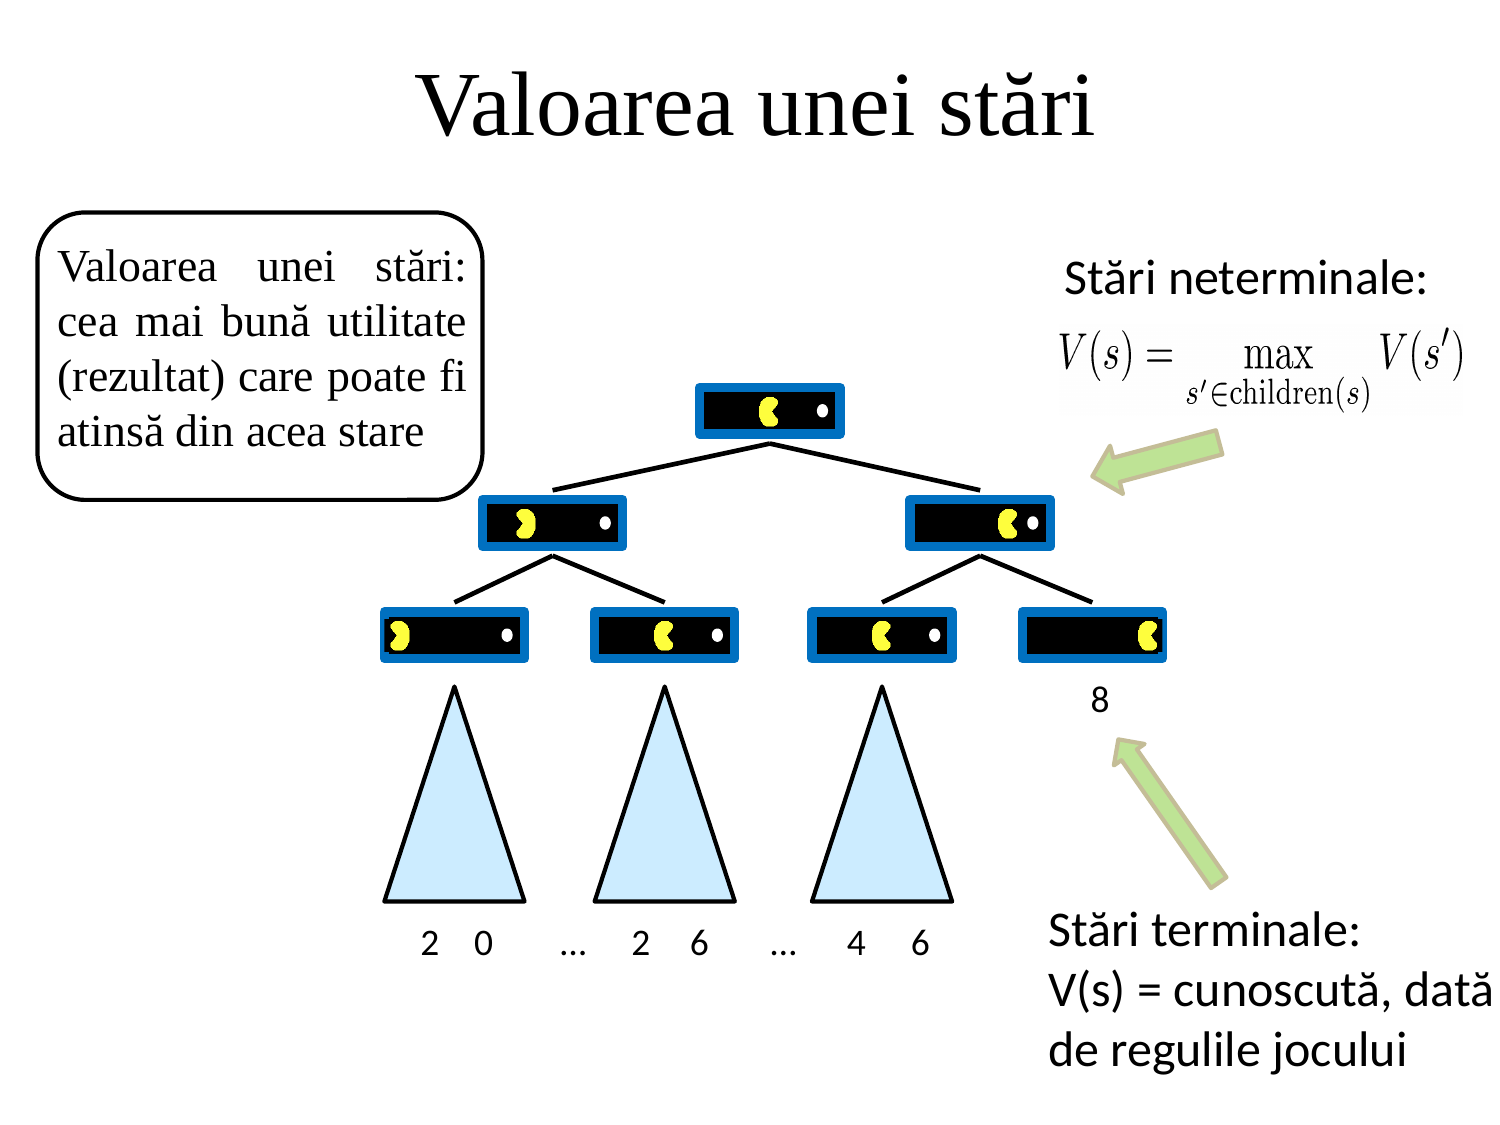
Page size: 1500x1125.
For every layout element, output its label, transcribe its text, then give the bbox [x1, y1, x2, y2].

text_box [1166, 787, 1229, 891]
text_box Stări neterminale: [1050, 237, 1500, 313]
title Valoarea unei stări [80, 5, 1431, 193]
text_box [35, 210, 485, 502]
text_box Stări terminale: V(s) = cunoscută, dată de regulile jocului [1033, 889, 1500, 1085]
text_box [1166, 428, 1225, 472]
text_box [384, 387, 1163, 972]
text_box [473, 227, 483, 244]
picture [1059, 324, 1464, 416]
